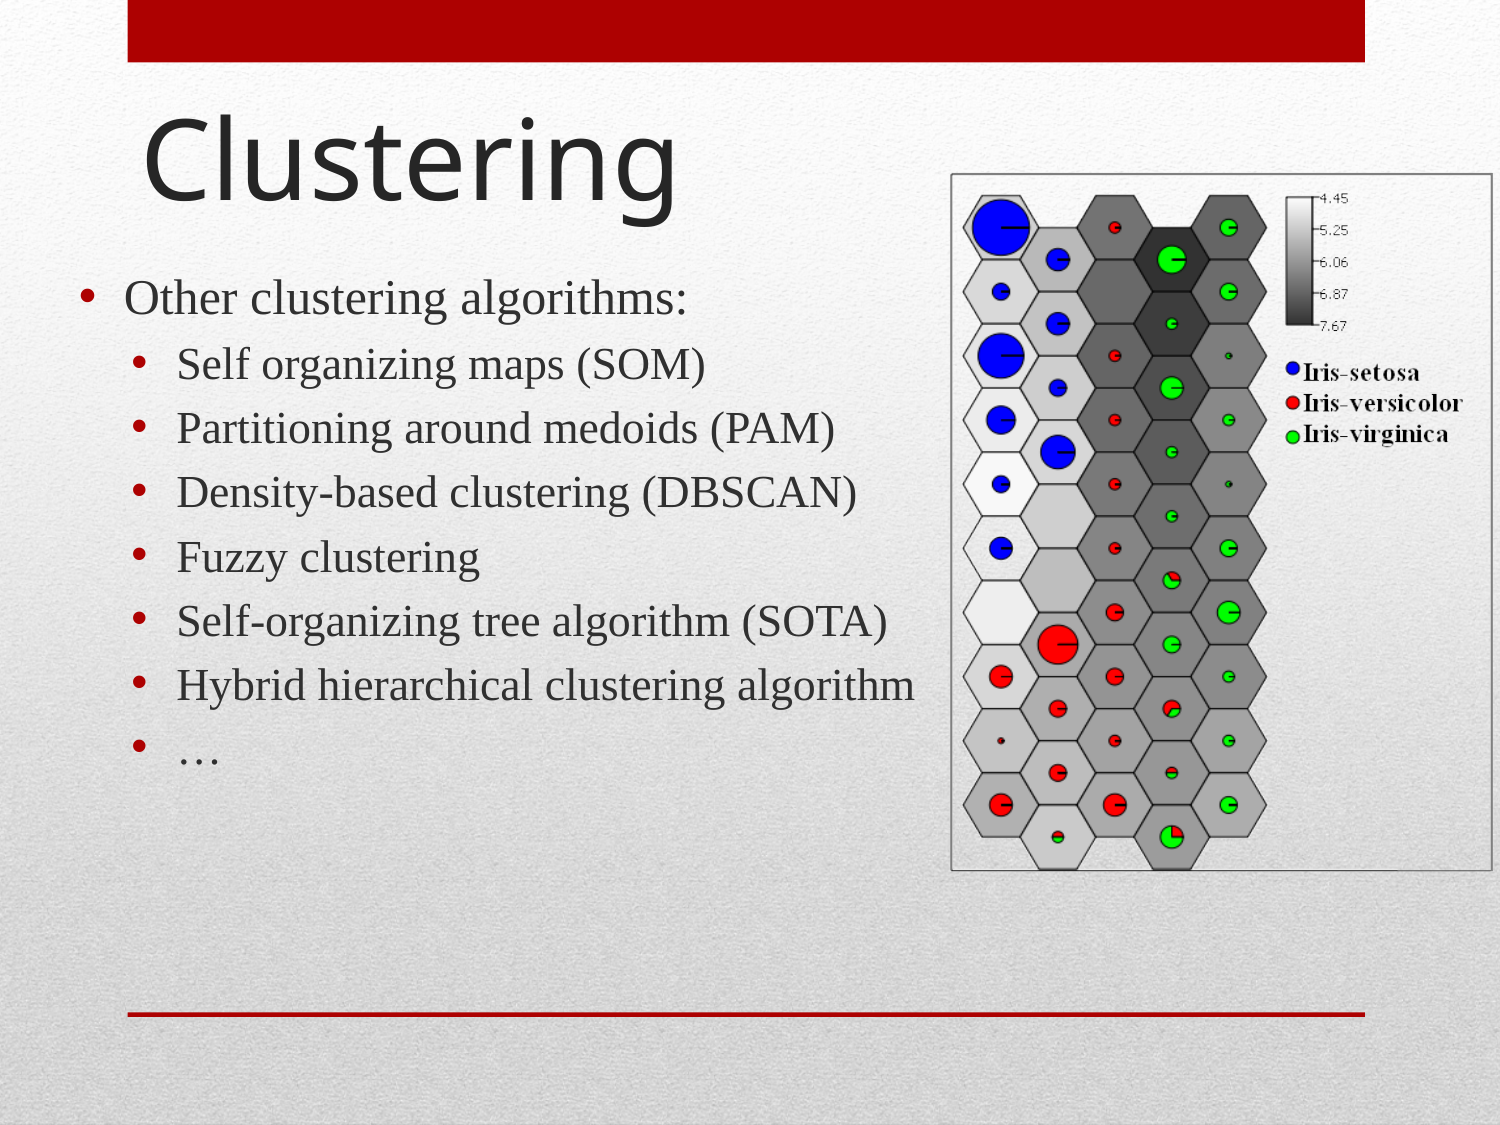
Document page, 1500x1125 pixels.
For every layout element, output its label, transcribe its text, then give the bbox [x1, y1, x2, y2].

picture [940, 163, 1500, 879]
list Other clustering algorithms: Self organizing maps (SOM) Partitioning around medoids (PAM) Density-based clustering (DBSCAN) Fuzzy clustering Self-organizing tree algorithm (SOTA) Hybrid hierarchical clustering algorithm … [63, 257, 1417, 993]
title Clustering [125, 61, 1238, 231]
